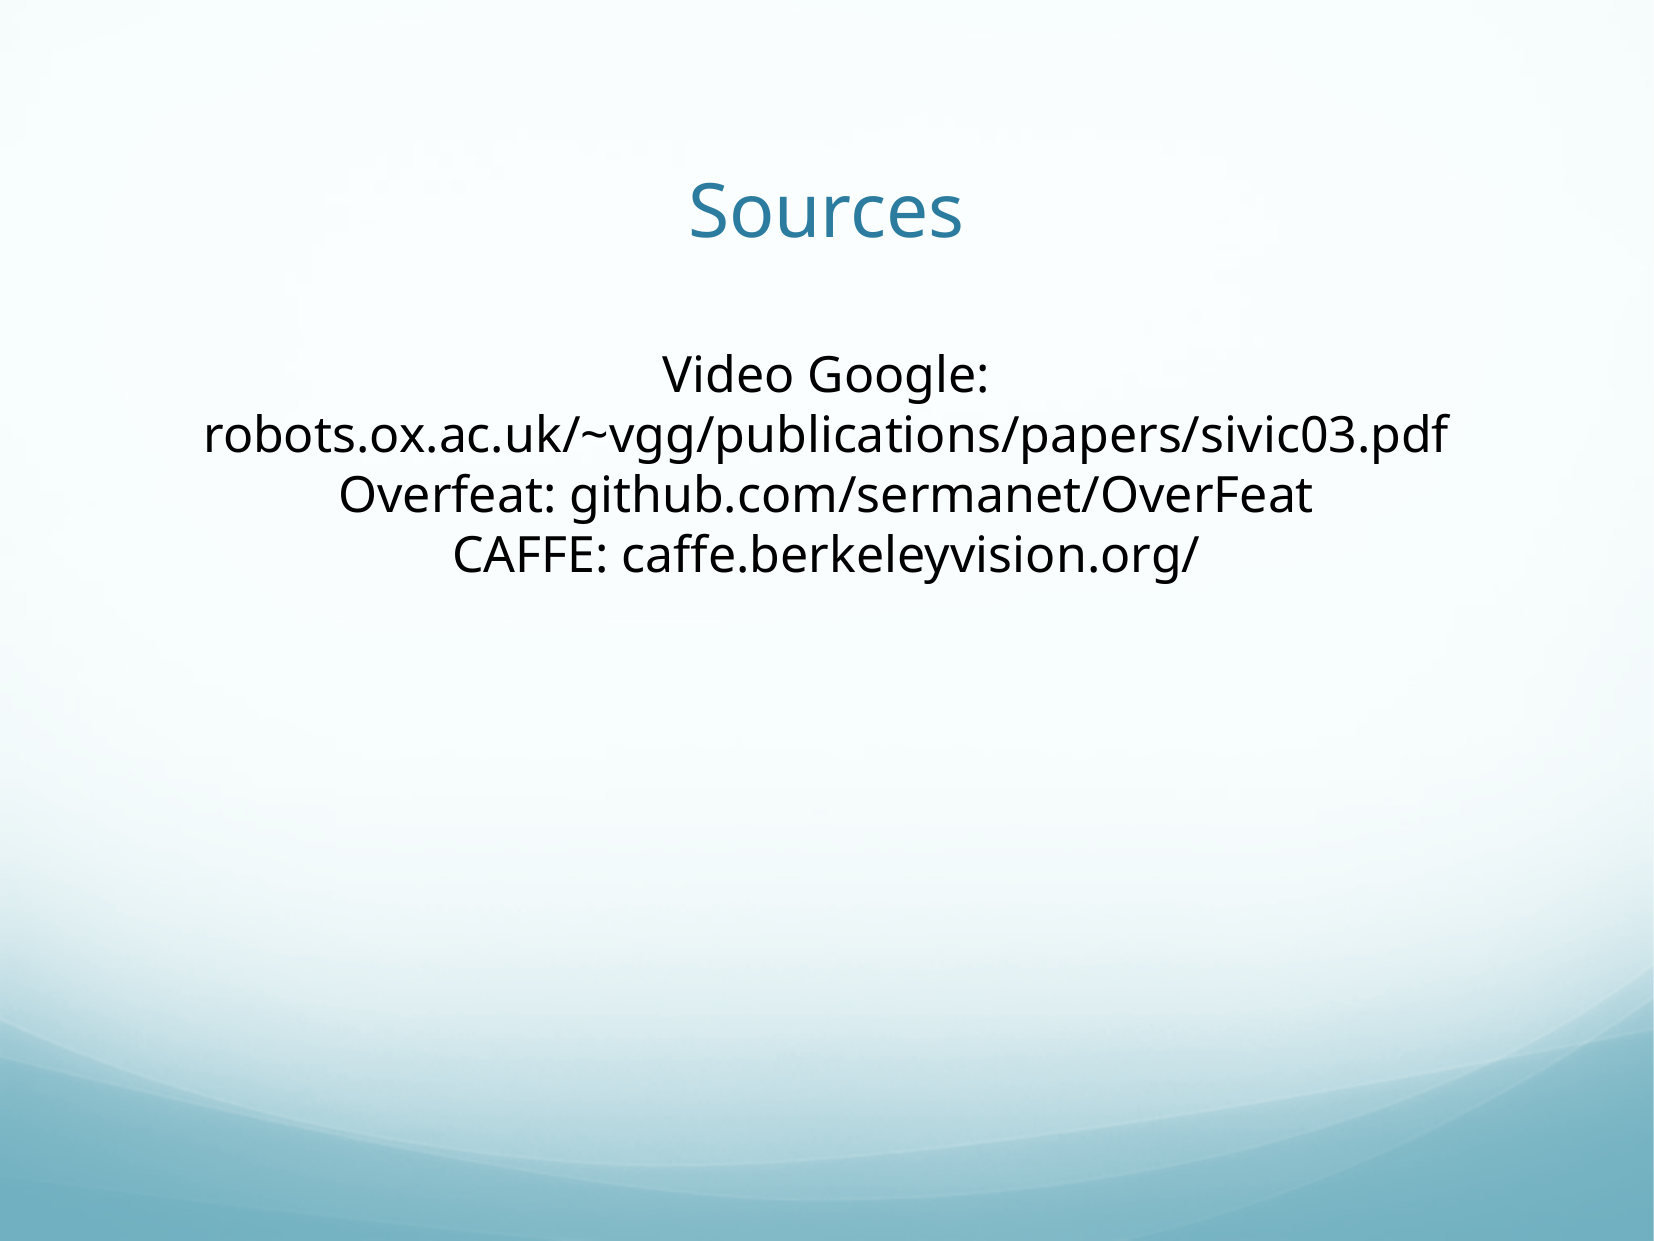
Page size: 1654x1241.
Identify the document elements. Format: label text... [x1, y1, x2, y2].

text_box Video Google: robots.ox.ac.uk/~vgg/publications/papers/sivic03.pdf Overfeat: github.com/sermanet/OverFeat CAFFE: caffe.berkeleyvision.org/ [99, 289, 1554, 1075]
picture [0, 0, 1654, 1241]
text_box Sources [99, 19, 1554, 262]
